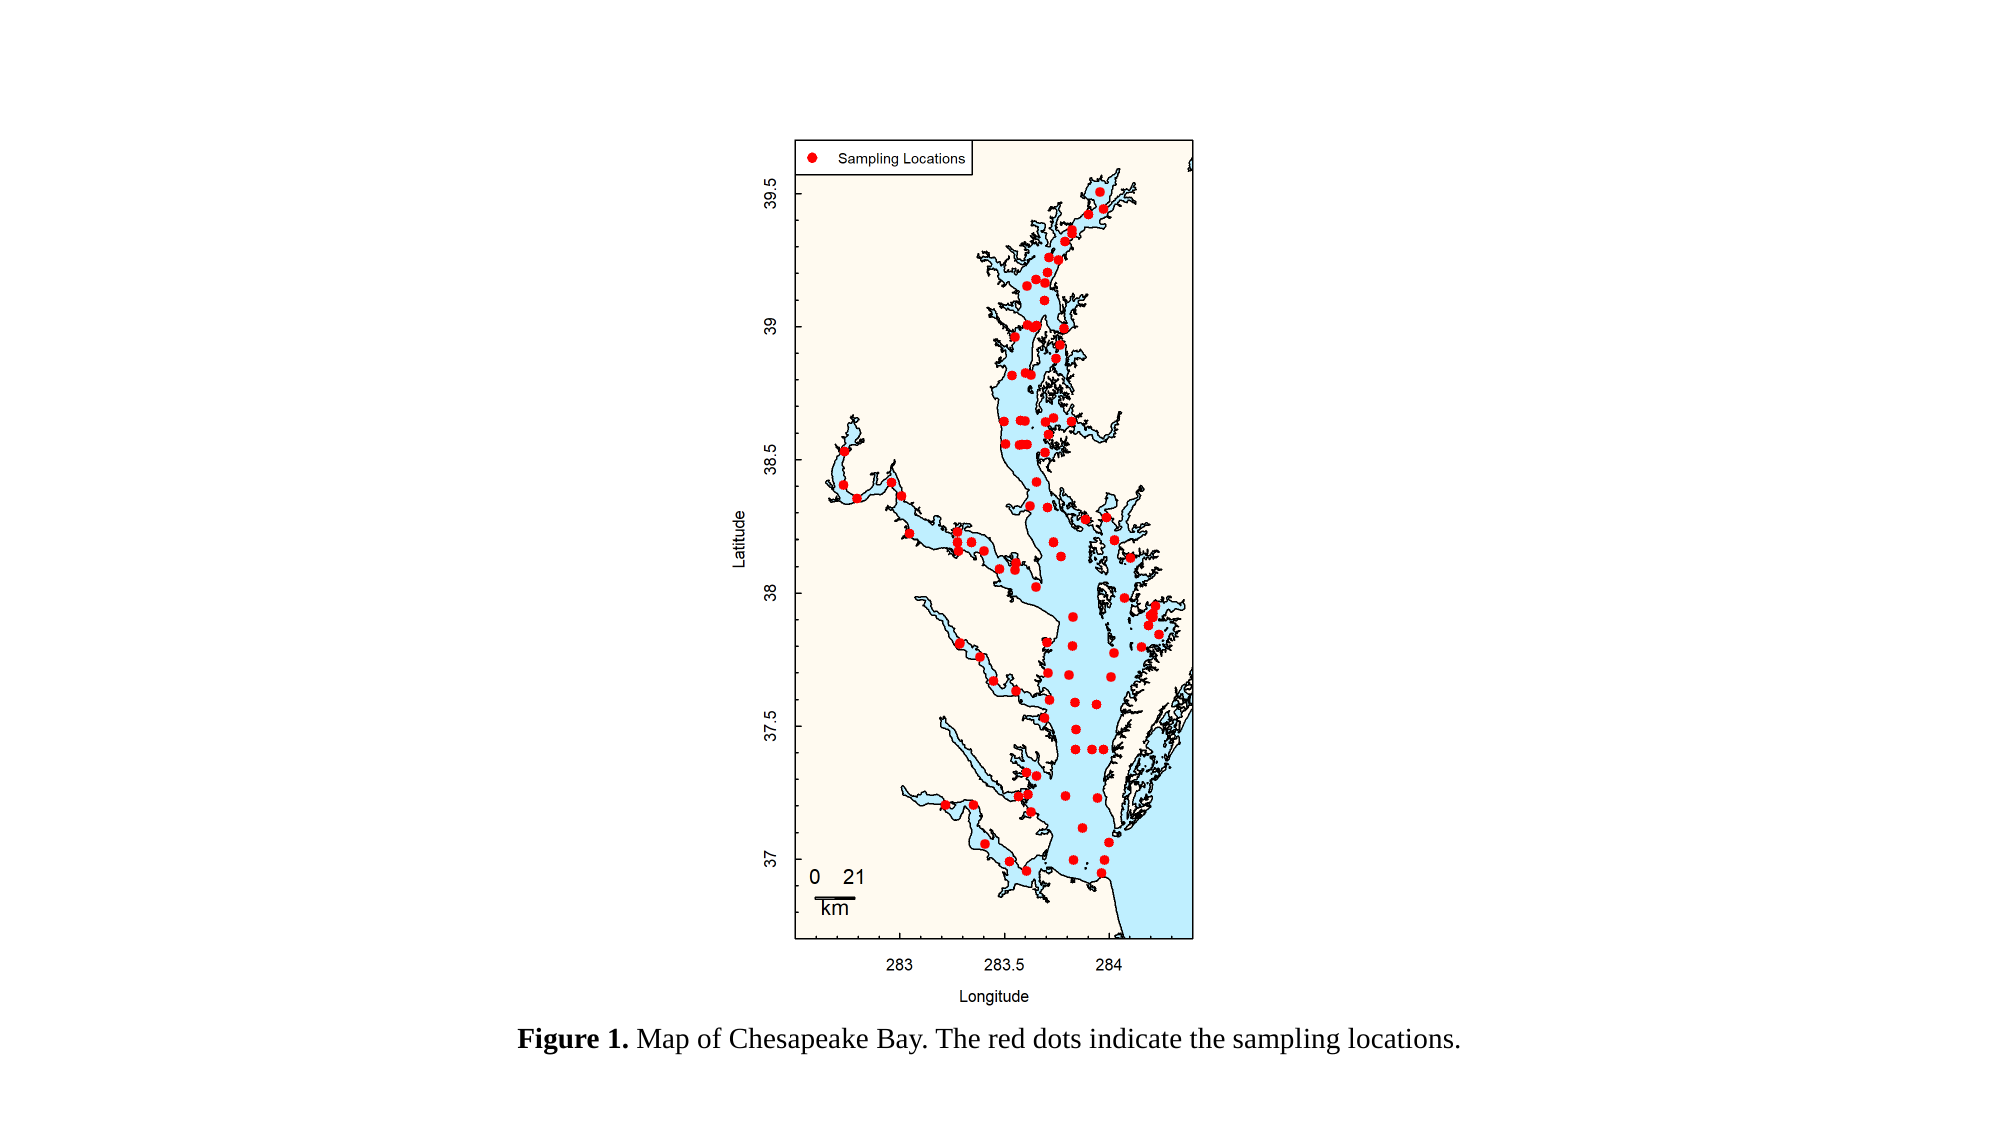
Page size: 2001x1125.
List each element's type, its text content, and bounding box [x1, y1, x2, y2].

text_box Figure 1. Map of Chesapeake Bay. The red dots indicate the sampling locations. [1250, 1006, 1490, 1065]
picture [687, 14, 1250, 1065]
text_box Figure 1. Map of Chesapeake Bay. The red dots indicate the sampling locations. [502, 1006, 687, 1065]
